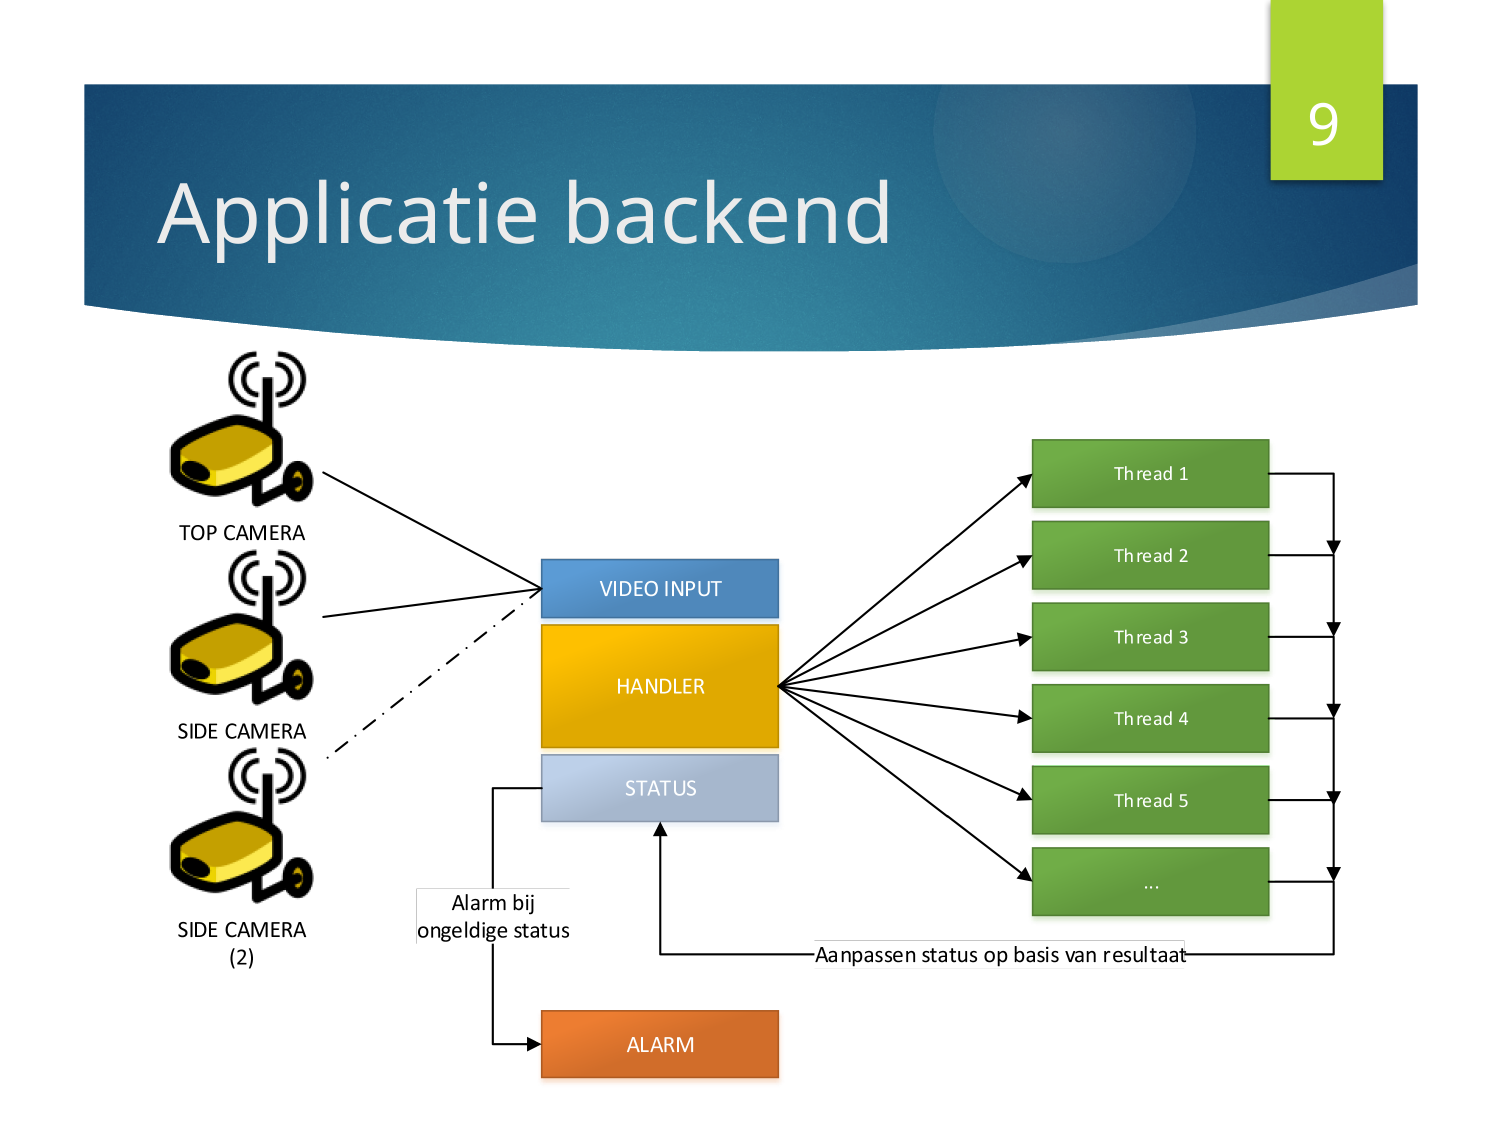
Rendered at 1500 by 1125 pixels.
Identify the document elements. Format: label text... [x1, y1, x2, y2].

picture [159, 346, 1341, 1091]
title Applicatie backend [142, 152, 1183, 269]
slide_number 9 [1259, 48, 1390, 175]
